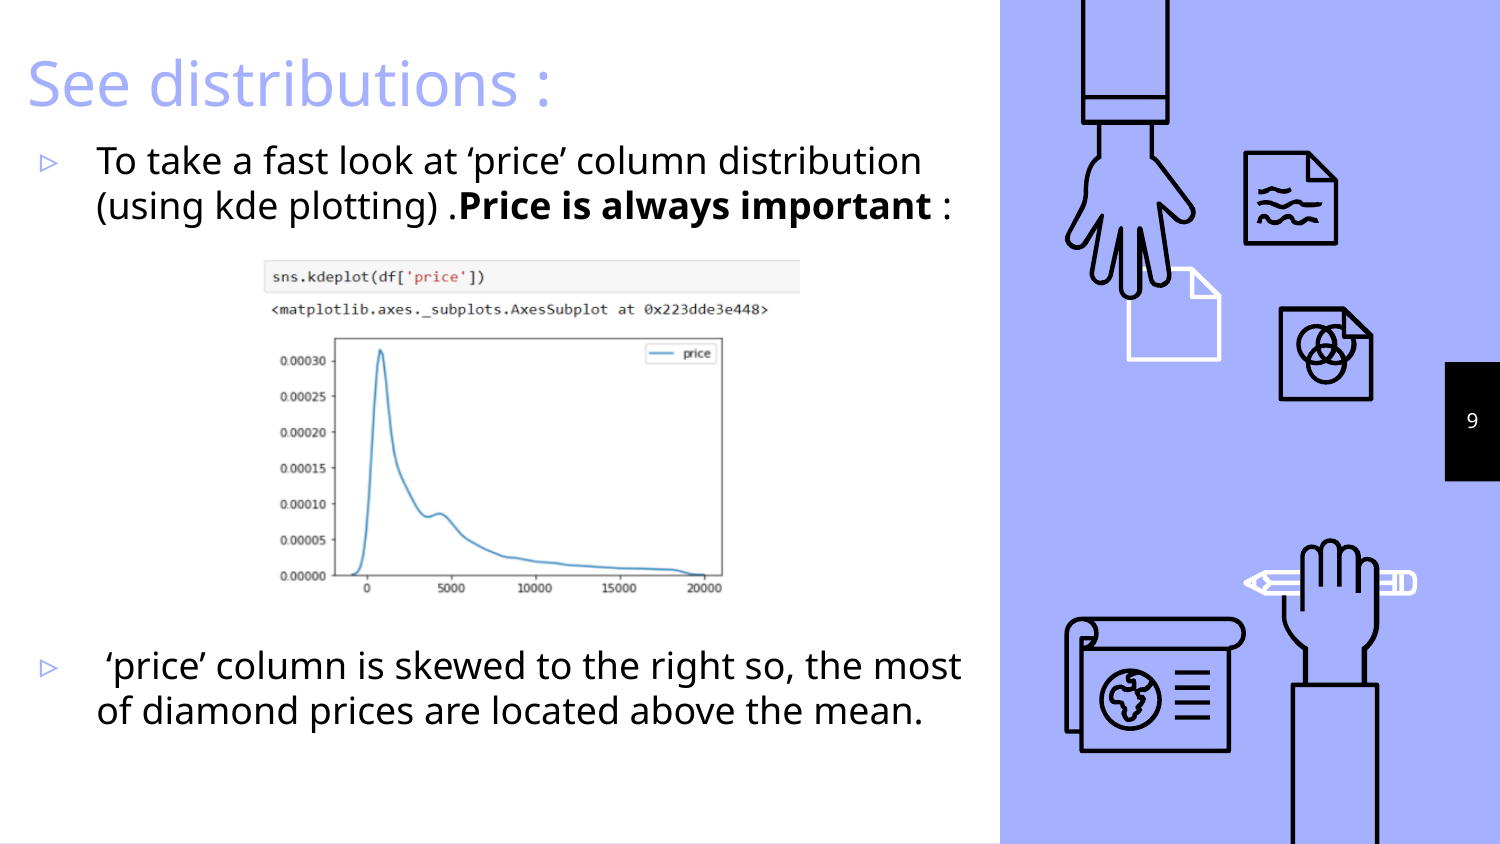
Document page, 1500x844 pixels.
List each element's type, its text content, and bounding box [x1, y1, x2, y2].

picture [262, 259, 801, 610]
list To take a fast look at ‘price’ column distribution (using kde plotting) .Price is always important : ‘price’ column is skewed to the right so, the most of diamond prices are located above the mean. [6, 121, 988, 832]
title See distributions : [12, 9, 930, 121]
slide_number ‹#› [1444, 362, 1500, 482]
